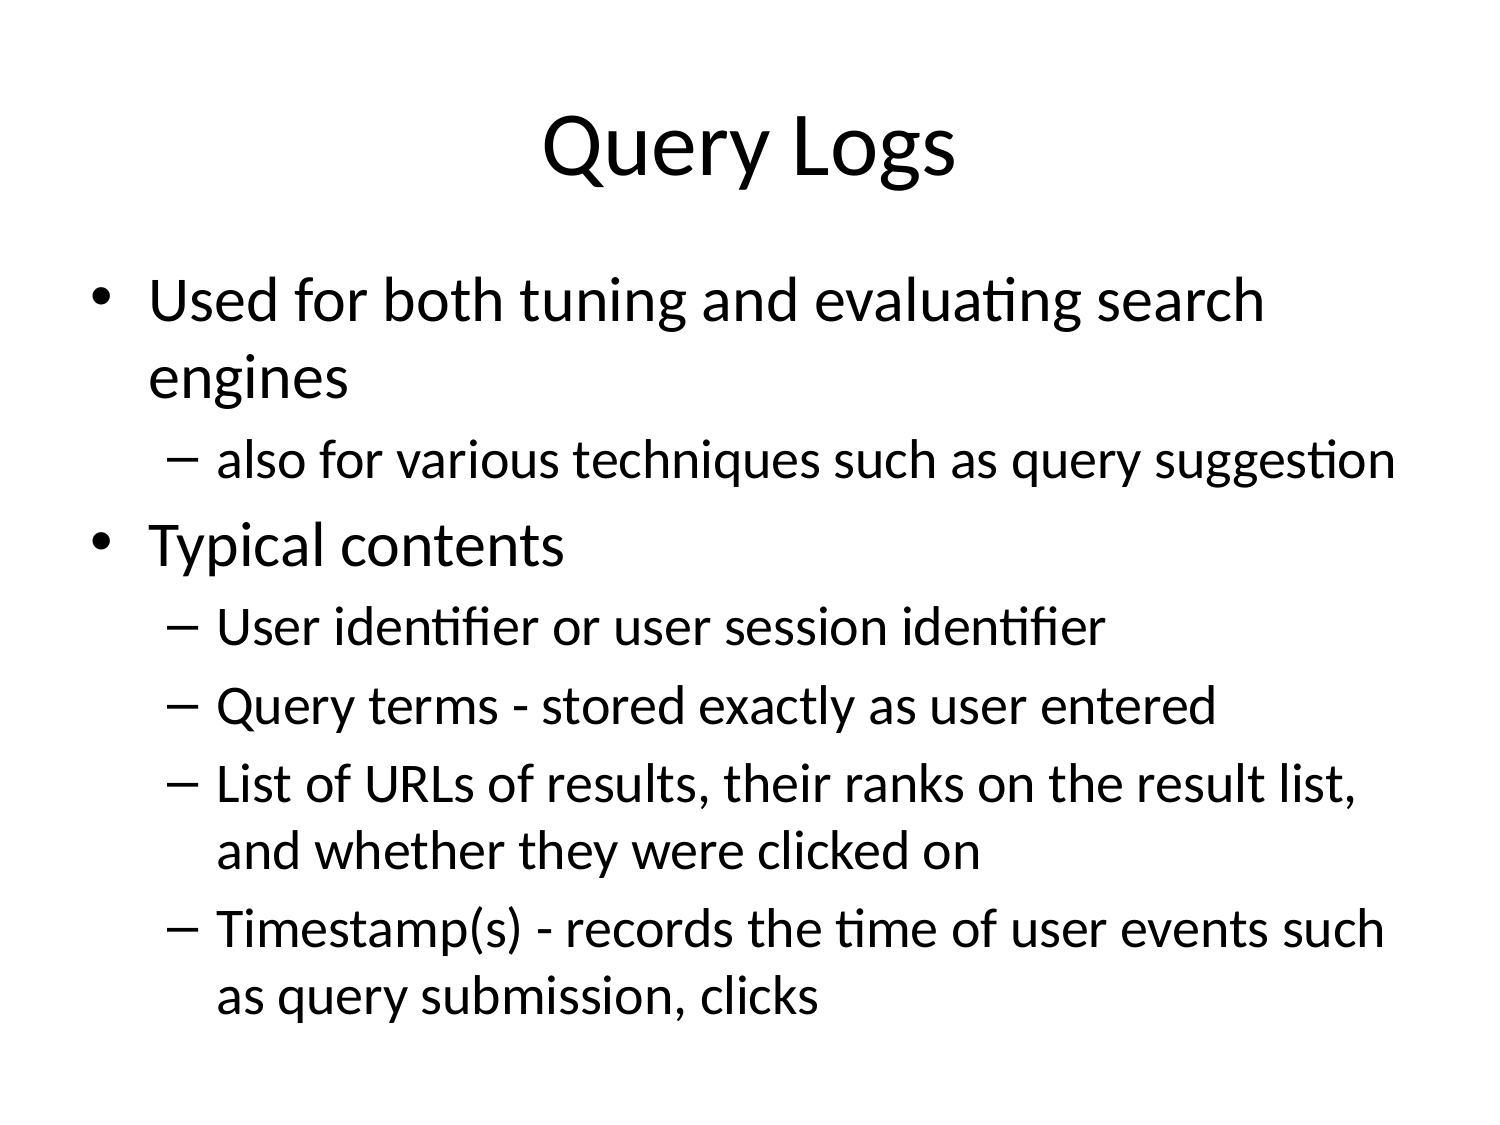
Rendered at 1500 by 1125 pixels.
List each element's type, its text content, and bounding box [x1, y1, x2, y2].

title Query Logs [75, 45, 1425, 233]
list Used for both tuning and evaluating search engines also for various techniques such as query suggestion Typical contents User identifier or user session identifier Query terms - stored exactly as user entered List of URLs of results, their ranks on the result list, and whether they were clicked on Timestamp(s) - records the time of user events such as query submission, clicks [75, 249, 1425, 1050]
